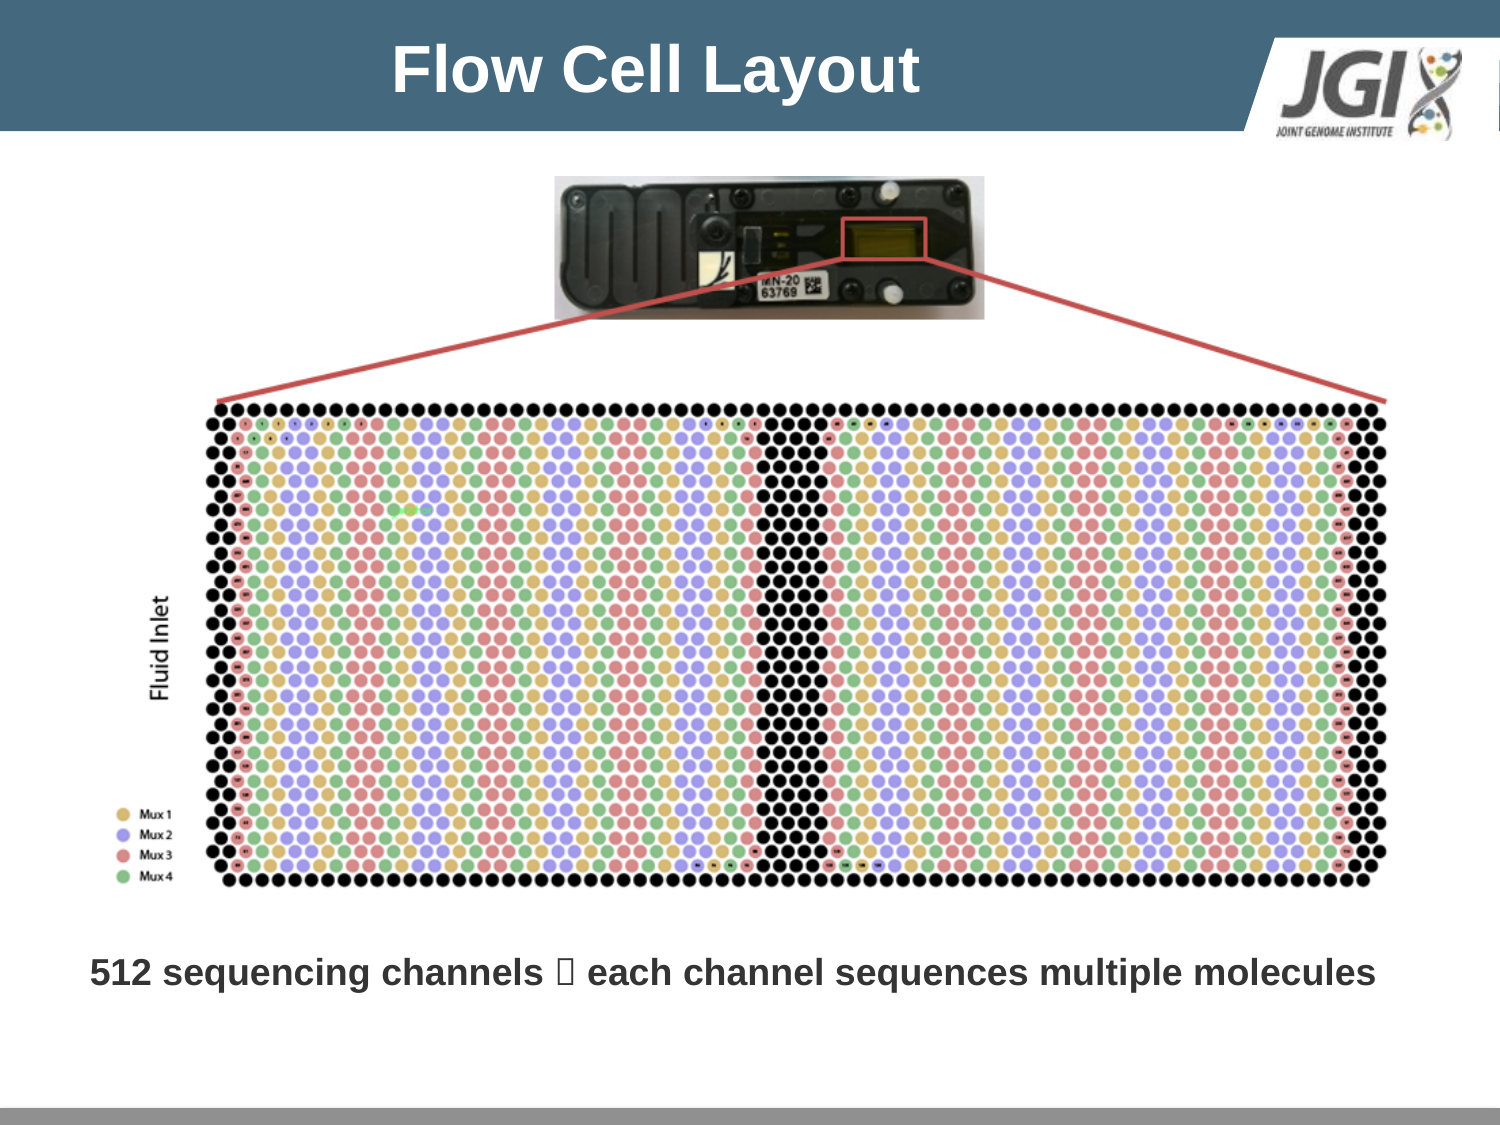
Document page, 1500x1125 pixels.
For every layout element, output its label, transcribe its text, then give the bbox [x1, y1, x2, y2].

picture [99, 176, 1401, 899]
picture [1276, 47, 1462, 141]
title Flow Cell Layout [75, 0, 1238, 132]
text_box 512 sequencing channels  each channel sequences multiple molecules [74, 940, 1427, 1001]
